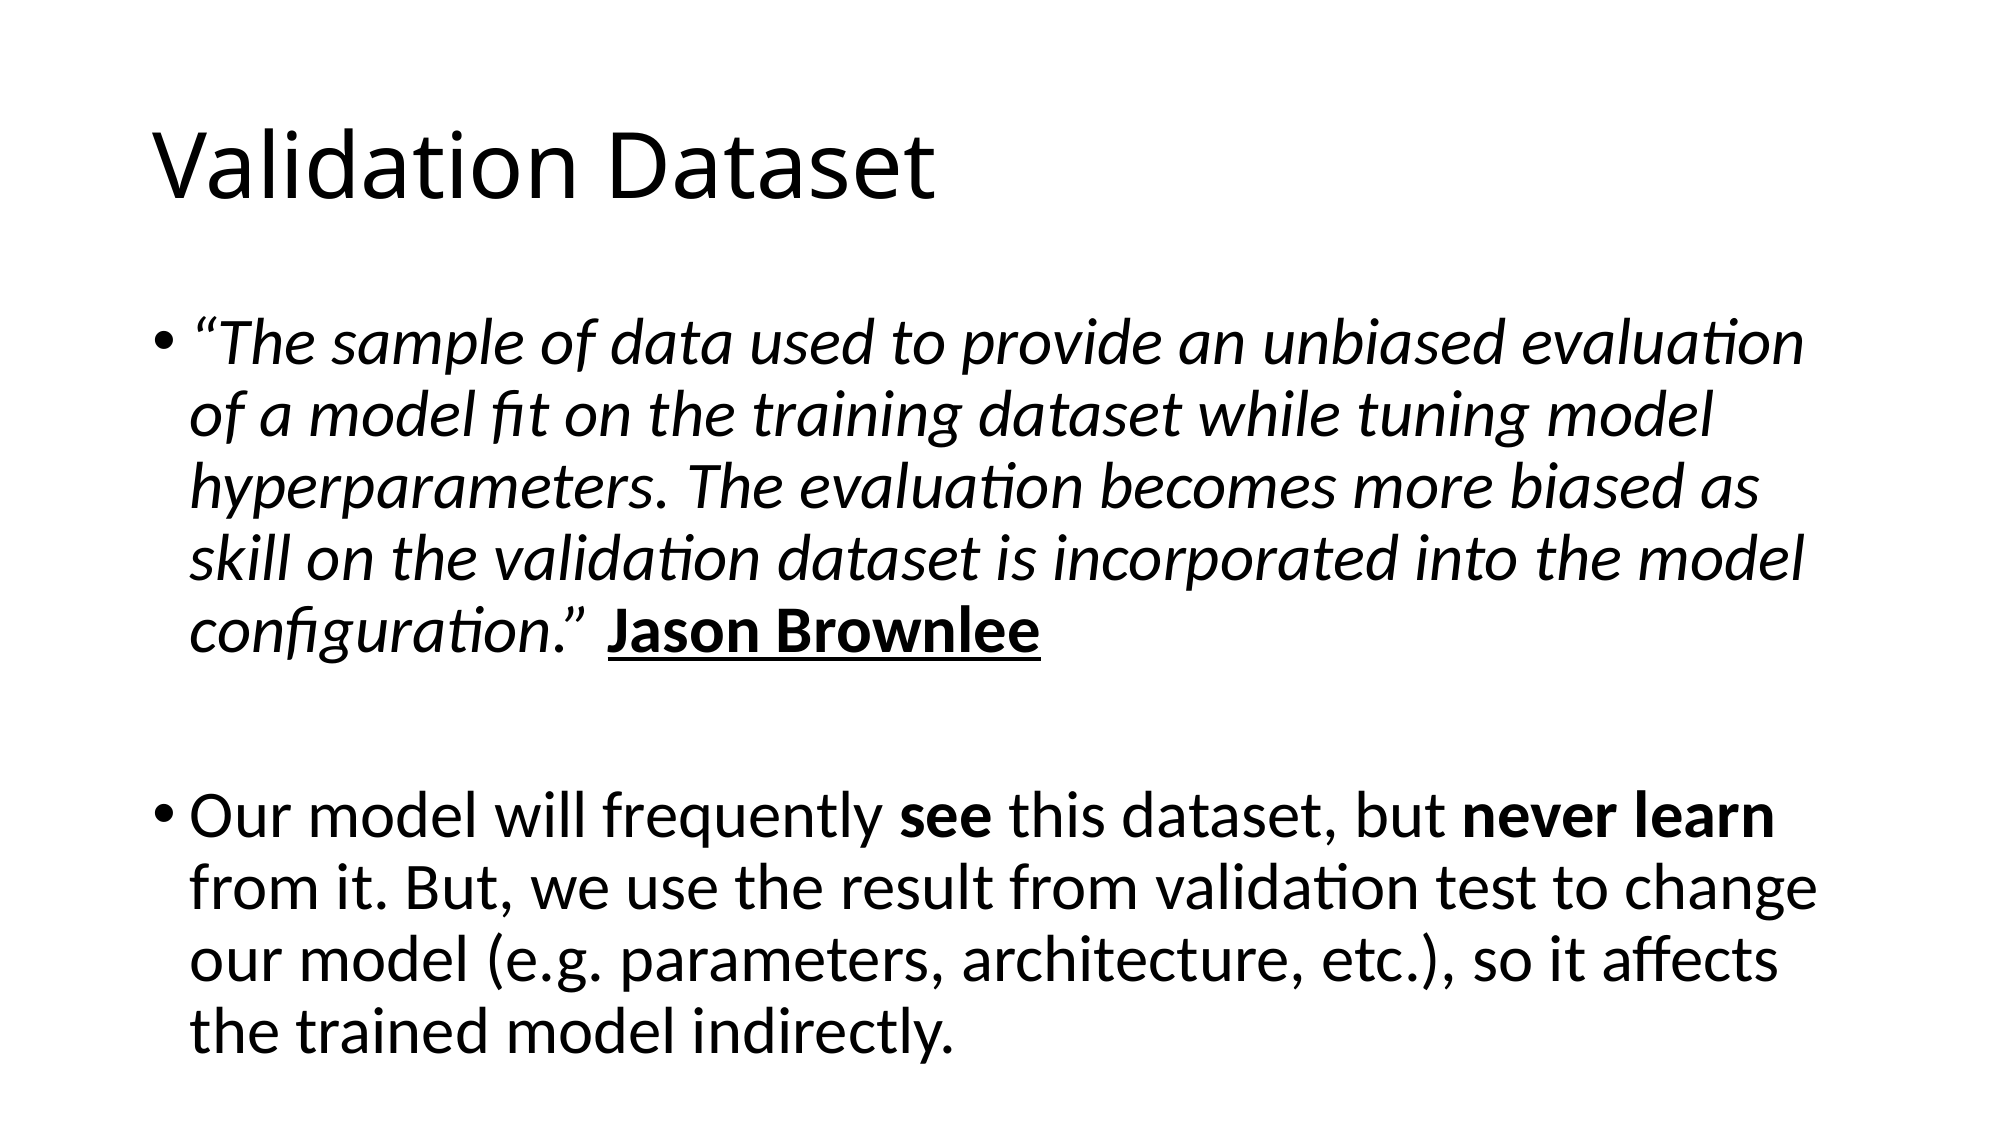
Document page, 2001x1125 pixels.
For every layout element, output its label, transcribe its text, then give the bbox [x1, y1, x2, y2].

title Validation Dataset [137, 59, 1863, 278]
list “The sample of data used to provide an unbiased evaluation of a model fit on the training dataset while tuning model hyperparameters. The evaluation becomes more biased as skill on the validation dataset is incorporated into the model configuration.” Jason Brownlee Our model will frequently see this dataset, but never learn from it. But, we use the result from validation test to change our model (e.g. parameters, architecture, etc.), so it affects the trained model indirectly. [137, 299, 1863, 1014]
